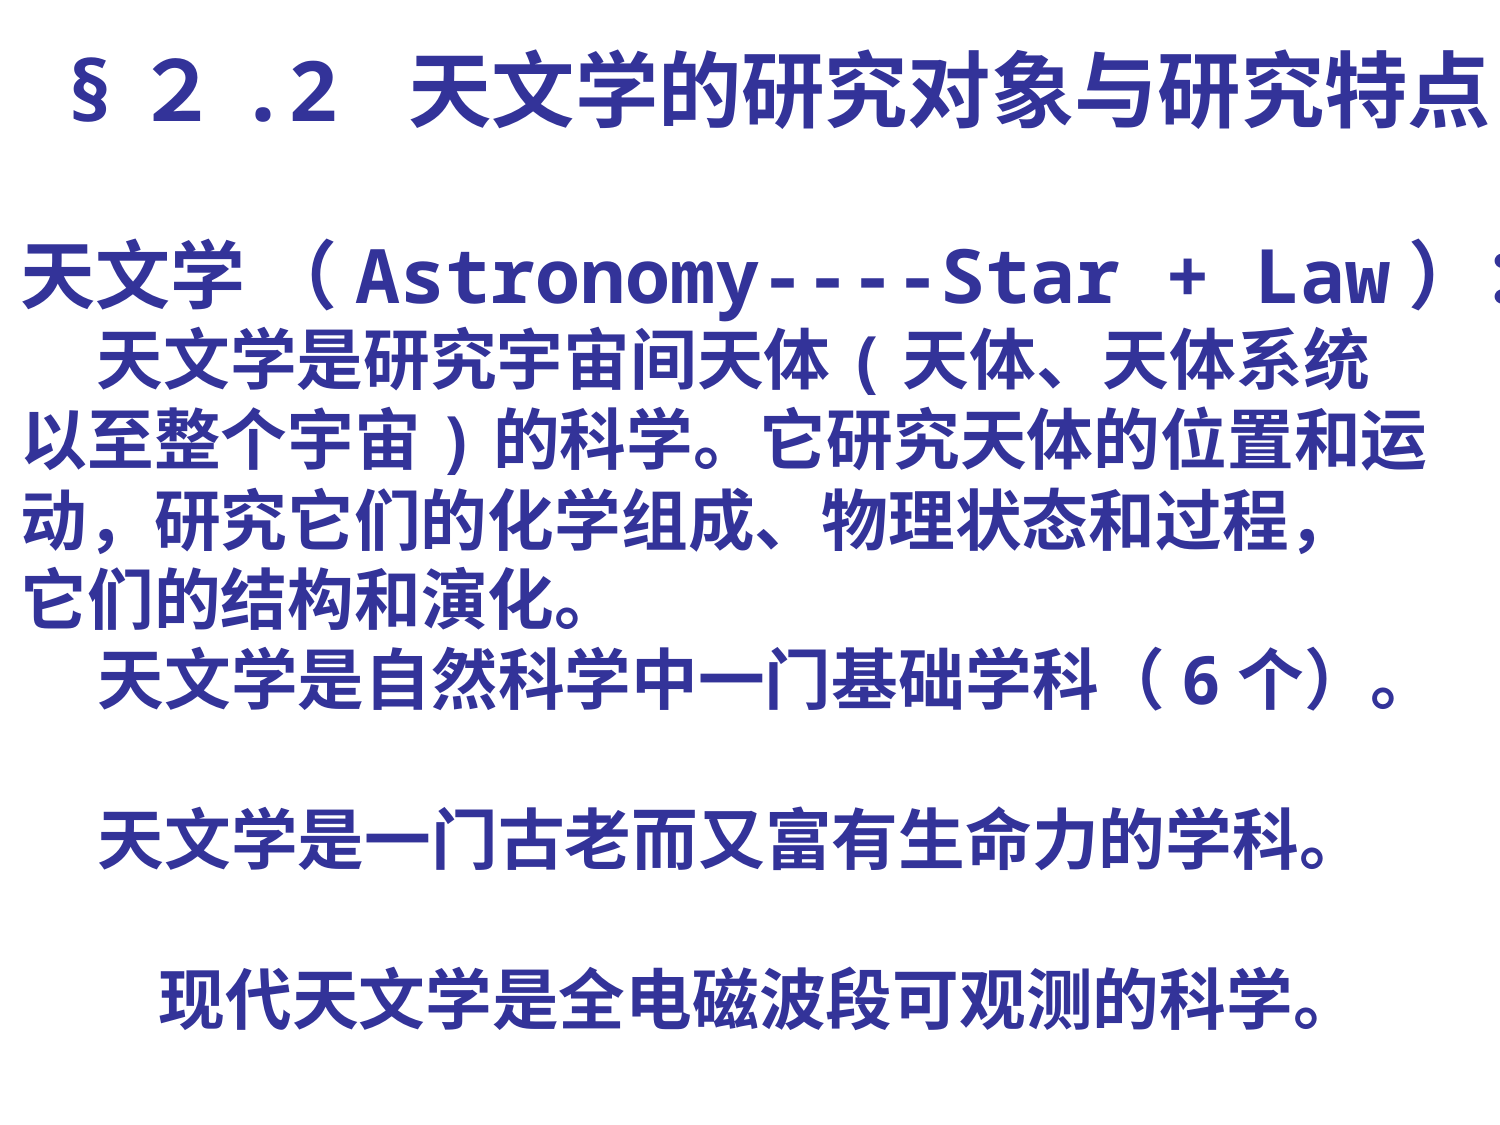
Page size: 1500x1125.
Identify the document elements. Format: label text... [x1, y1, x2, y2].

text_box §２.2 天文学的研究对象与研究特点 天文学 （Astronomy----Star + Law）： 天文学是研究宇宙间天体(天体、天体系统 以至整个宇宙)的科学。它研究天体的位置和运 动，研究它们的化学组成、物理状态和过程， 它们的结构和演化。 天文学是自然科学中一门基础学科（6个）。 天文学是一门古老而又富有生命力的学科。 现代天文学是全电磁波段可观测的科学。 [5, 31, 1500, 1046]
